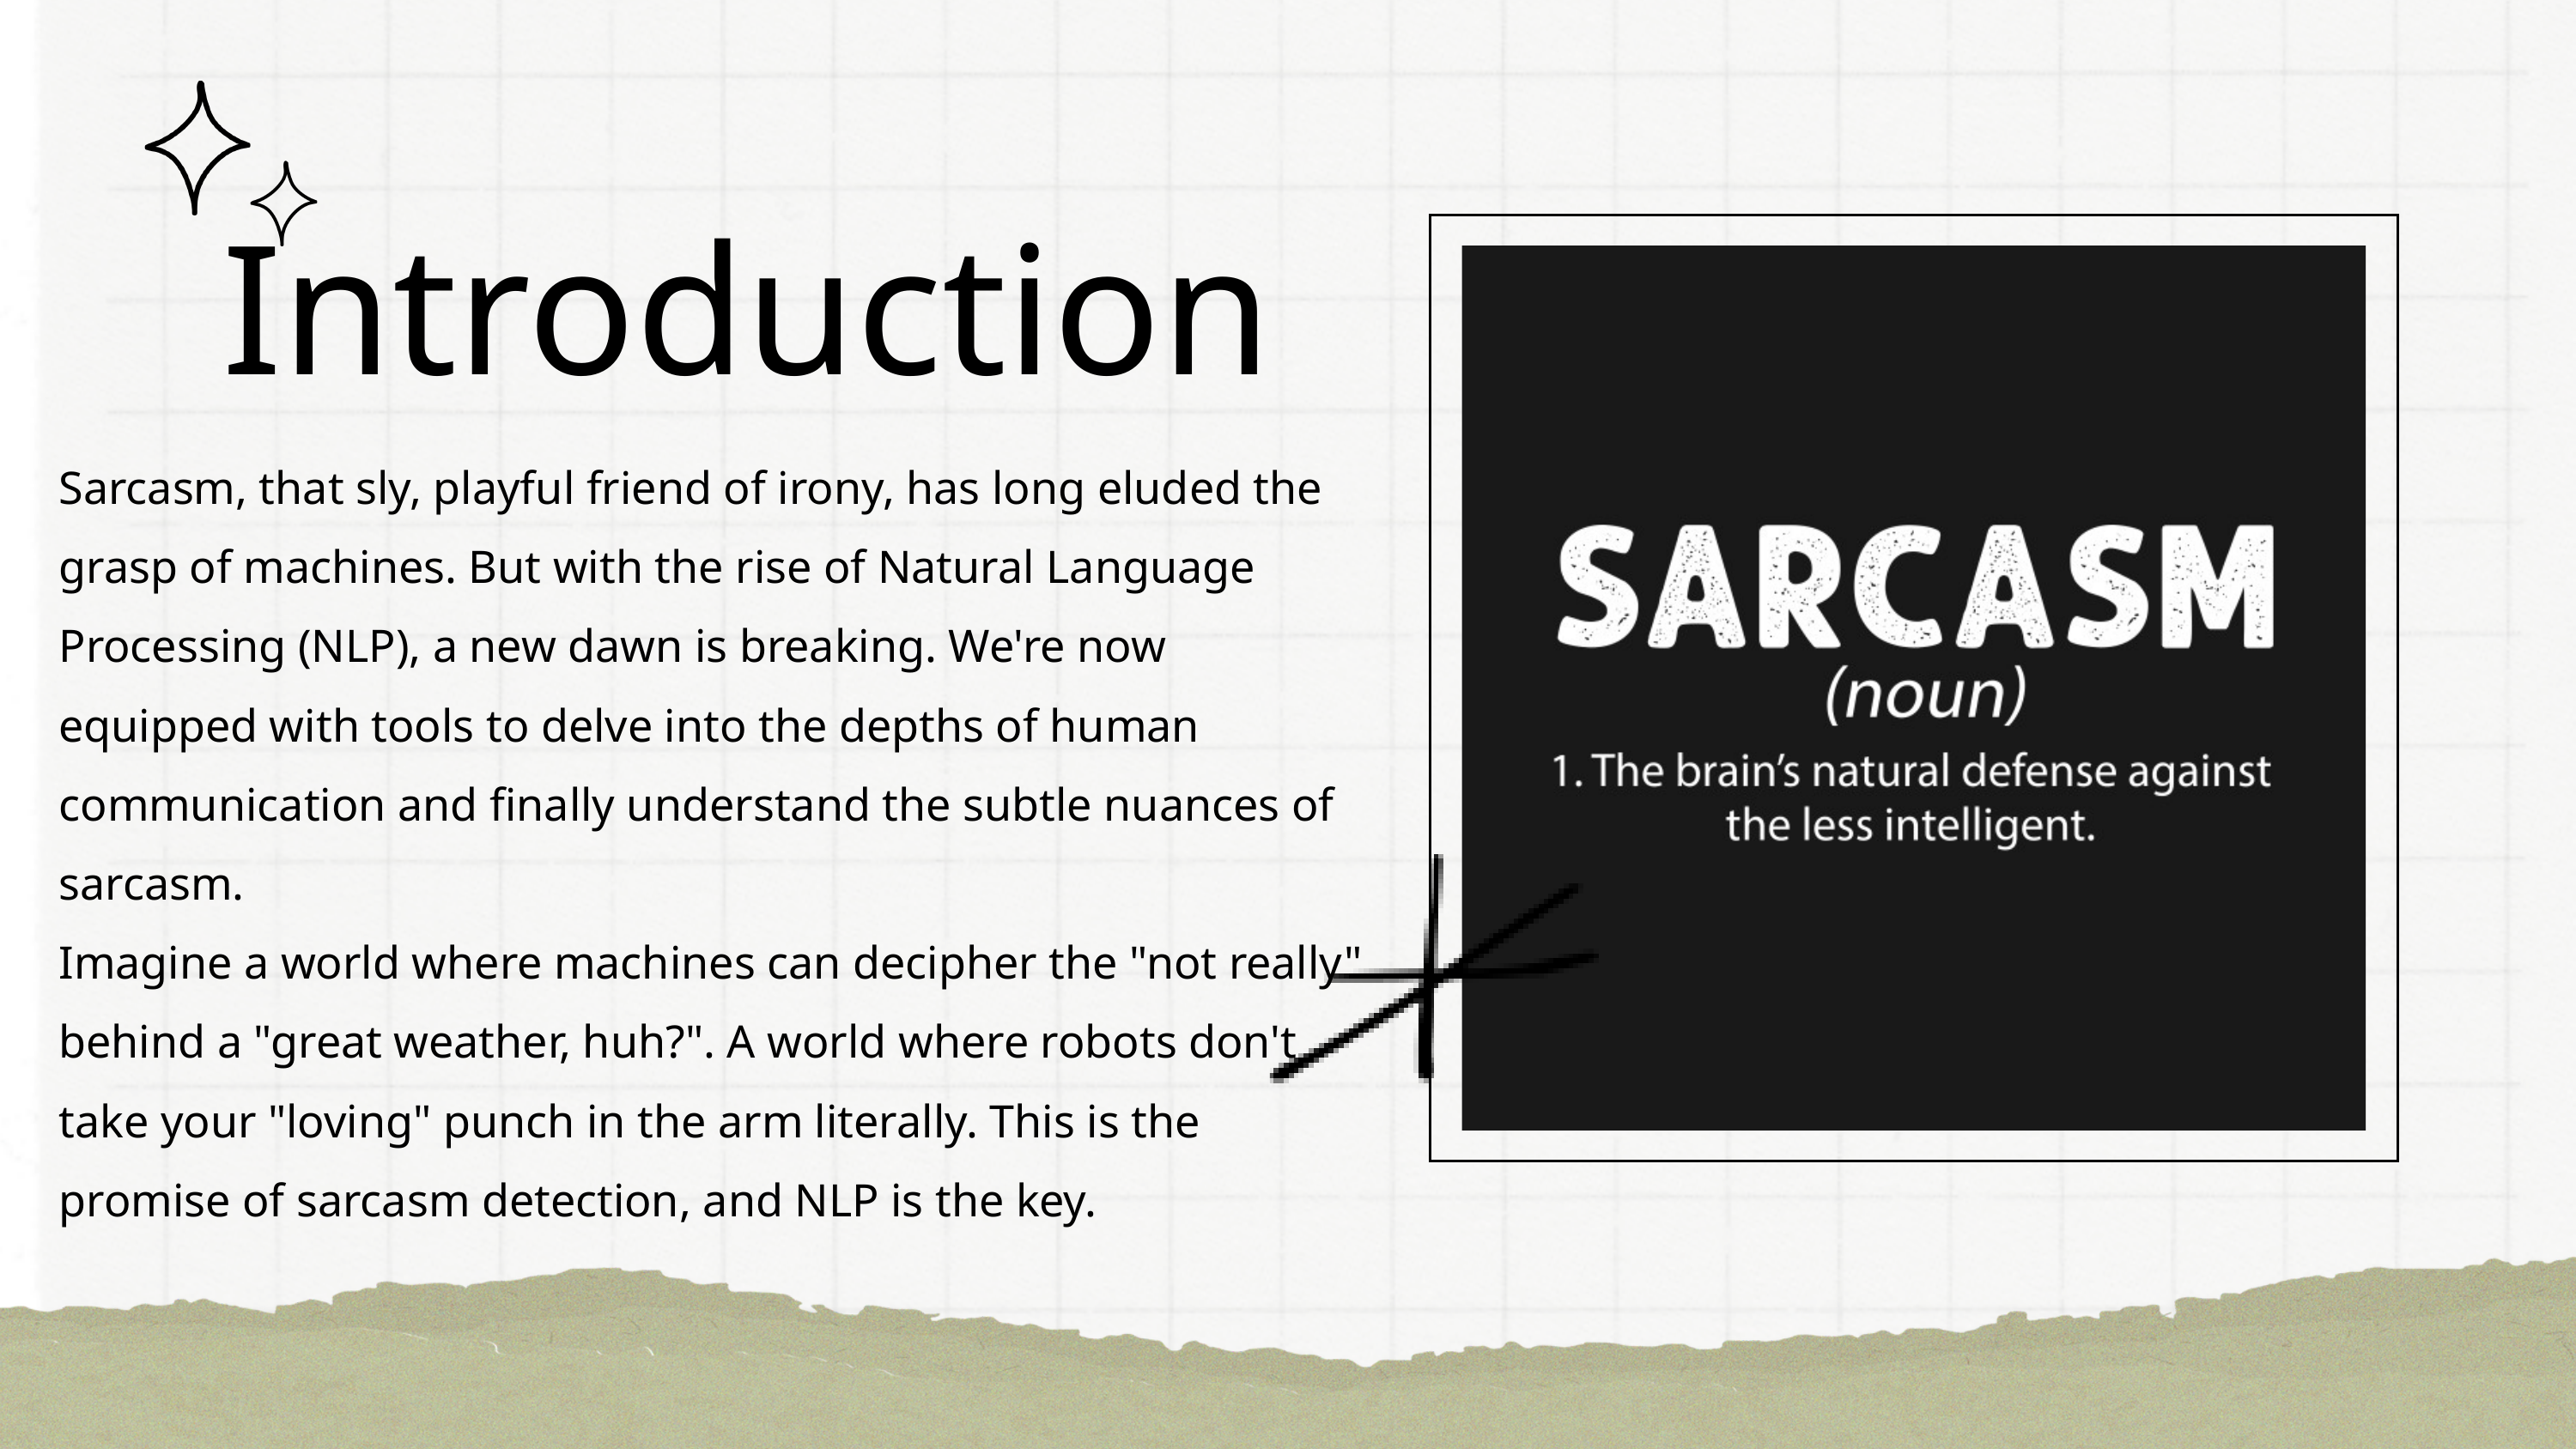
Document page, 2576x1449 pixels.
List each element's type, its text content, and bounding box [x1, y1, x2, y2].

text_box [144, 81, 251, 215]
text_box [250, 161, 318, 246]
text_box [0, 1240, 2576, 1449]
text_box Introduction [222, 218, 1312, 355]
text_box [1461, 246, 2366, 1131]
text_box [1430, 214, 2398, 1162]
text_box Sarcasm, that sly, playful friend of irony, has long eluded the grasp of machines. But with the rise of Natural Language Processing (NLP), a new dawn is breaking. We're now equipped with tools to delve into the depths of human communication and finally understand the subtle nuances of sarcasm. Imagine a world where machines can decipher the "not really" behind a "great weather, huh?". A world where robots don't take your "loving" punch in the arm literally. This is the promise of sarcasm detection, and NLP is the key. [58, 355, 1369, 1305]
text_box [0, 0, 2576, 1240]
text_box [1369, 854, 1425, 1083]
